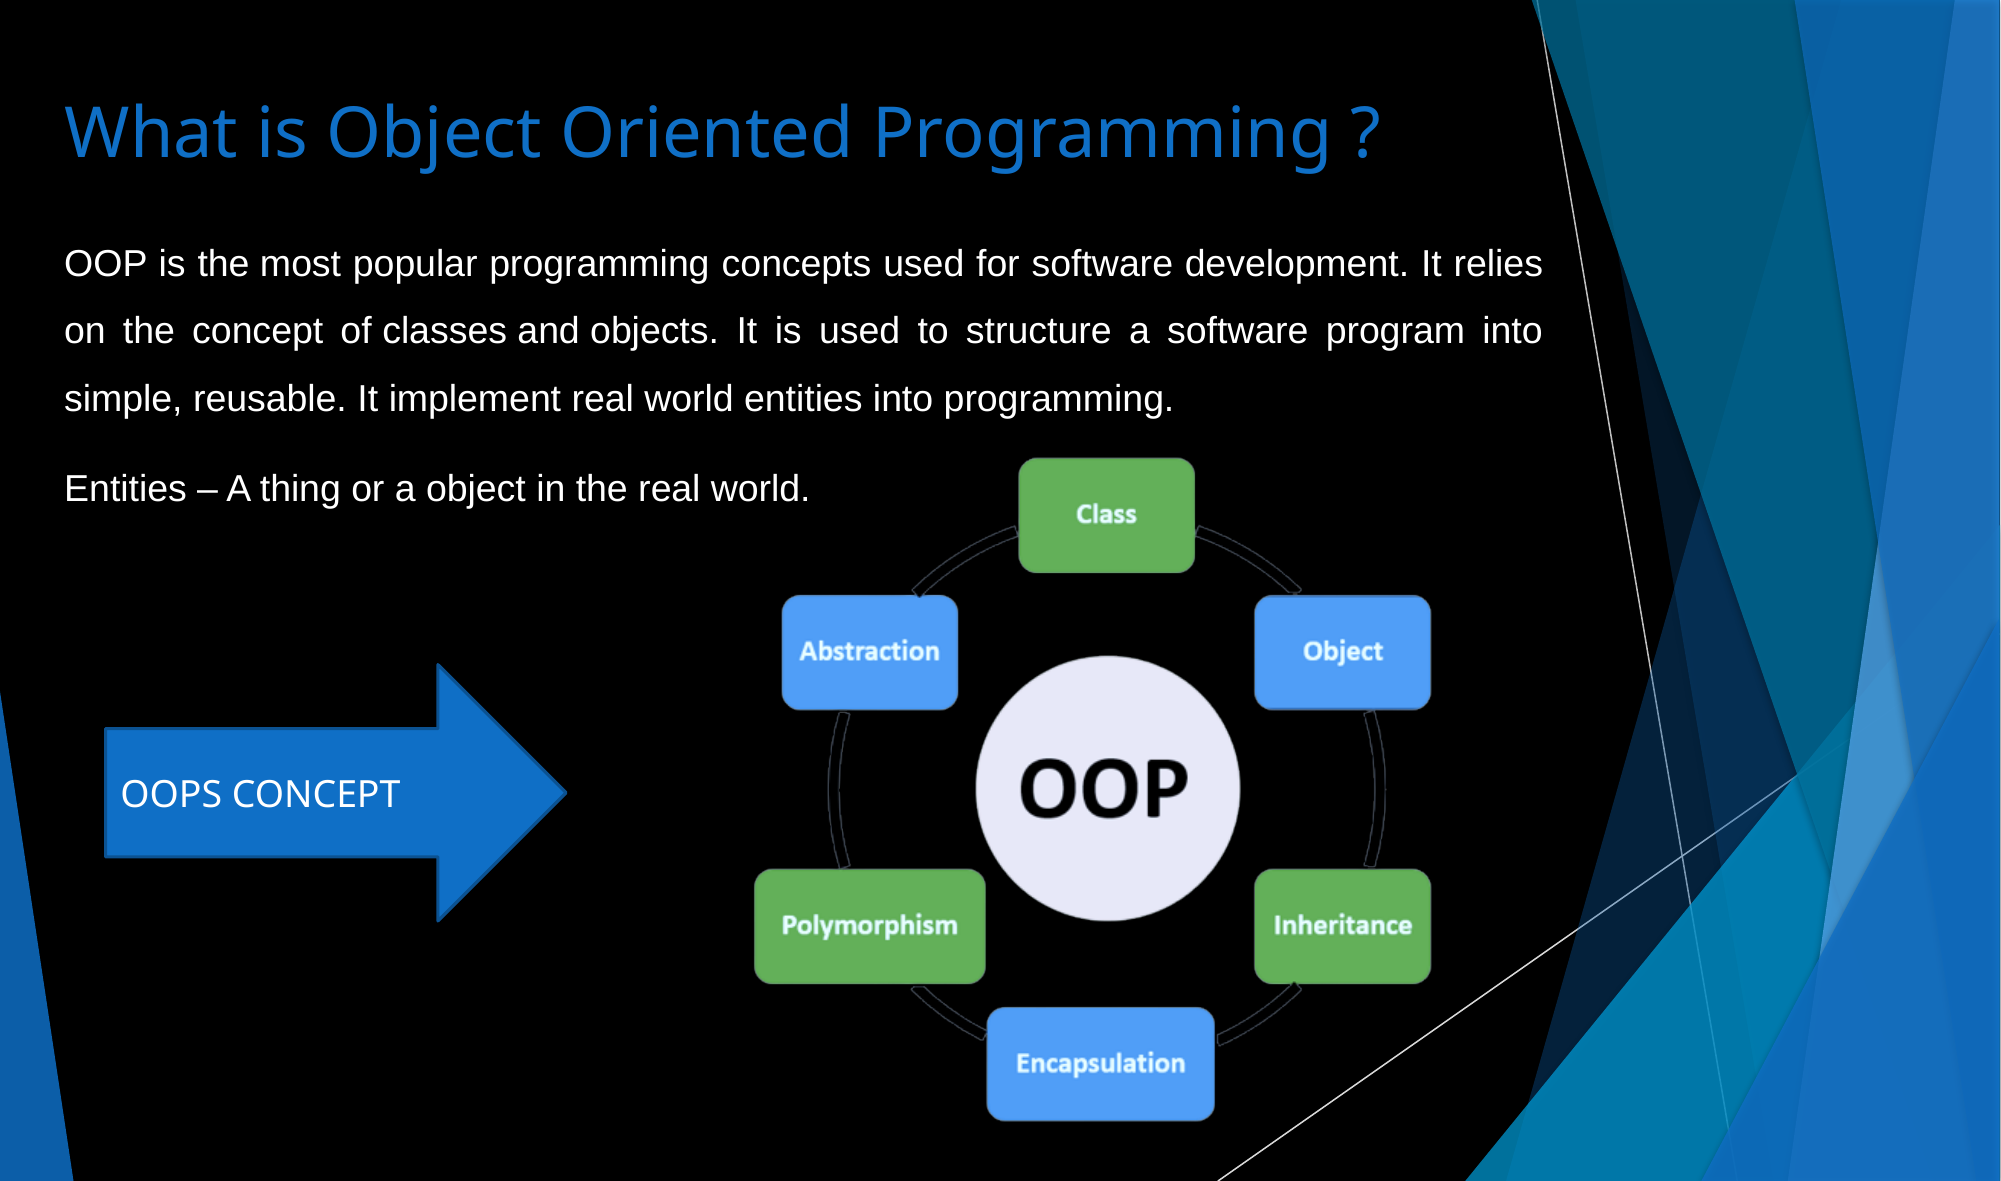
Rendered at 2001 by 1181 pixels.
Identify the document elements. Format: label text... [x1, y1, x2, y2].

title What is Object Oriented Programming ? [49, 79, 1475, 181]
picture [736, 449, 1455, 1139]
text_box OOPS CONCEPT [104, 663, 568, 923]
text_box OOP is the most popular programming concepts used for software development. It relies on the concept of classes and objects. It is used to structure a software program into simple, reusable. It implement real world entities into programming. Entities – A thing or a object in the real world. [49, 208, 1558, 561]
